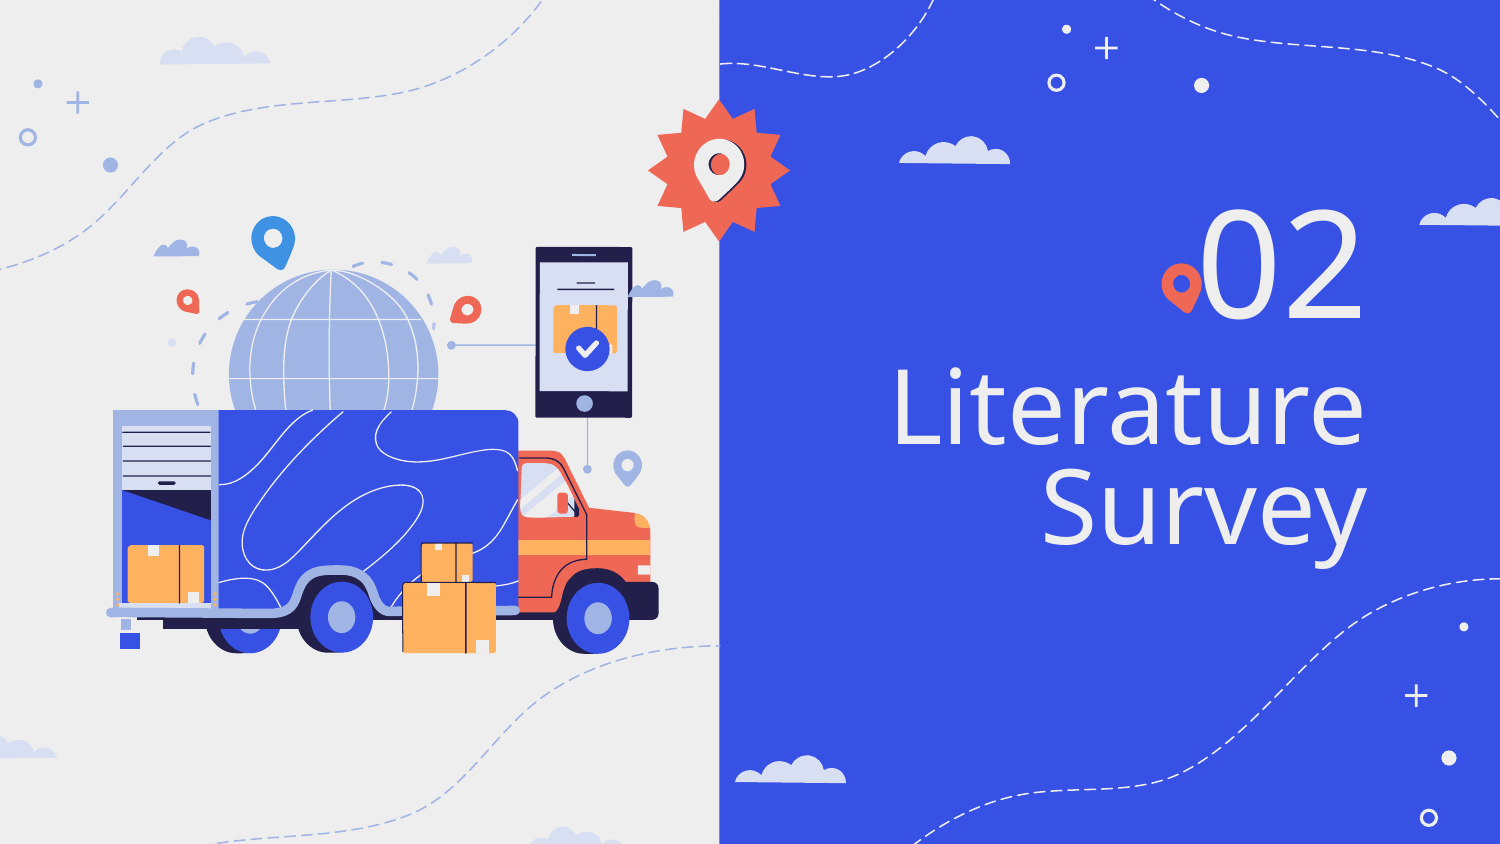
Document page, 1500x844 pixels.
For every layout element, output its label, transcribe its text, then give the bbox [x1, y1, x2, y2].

text_box [1161, 263, 1202, 314]
text_box [647, 99, 791, 242]
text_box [104, 215, 675, 655]
title Literature Survey [742, 356, 1383, 573]
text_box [692, 138, 746, 203]
title 02 [1158, 189, 1383, 328]
